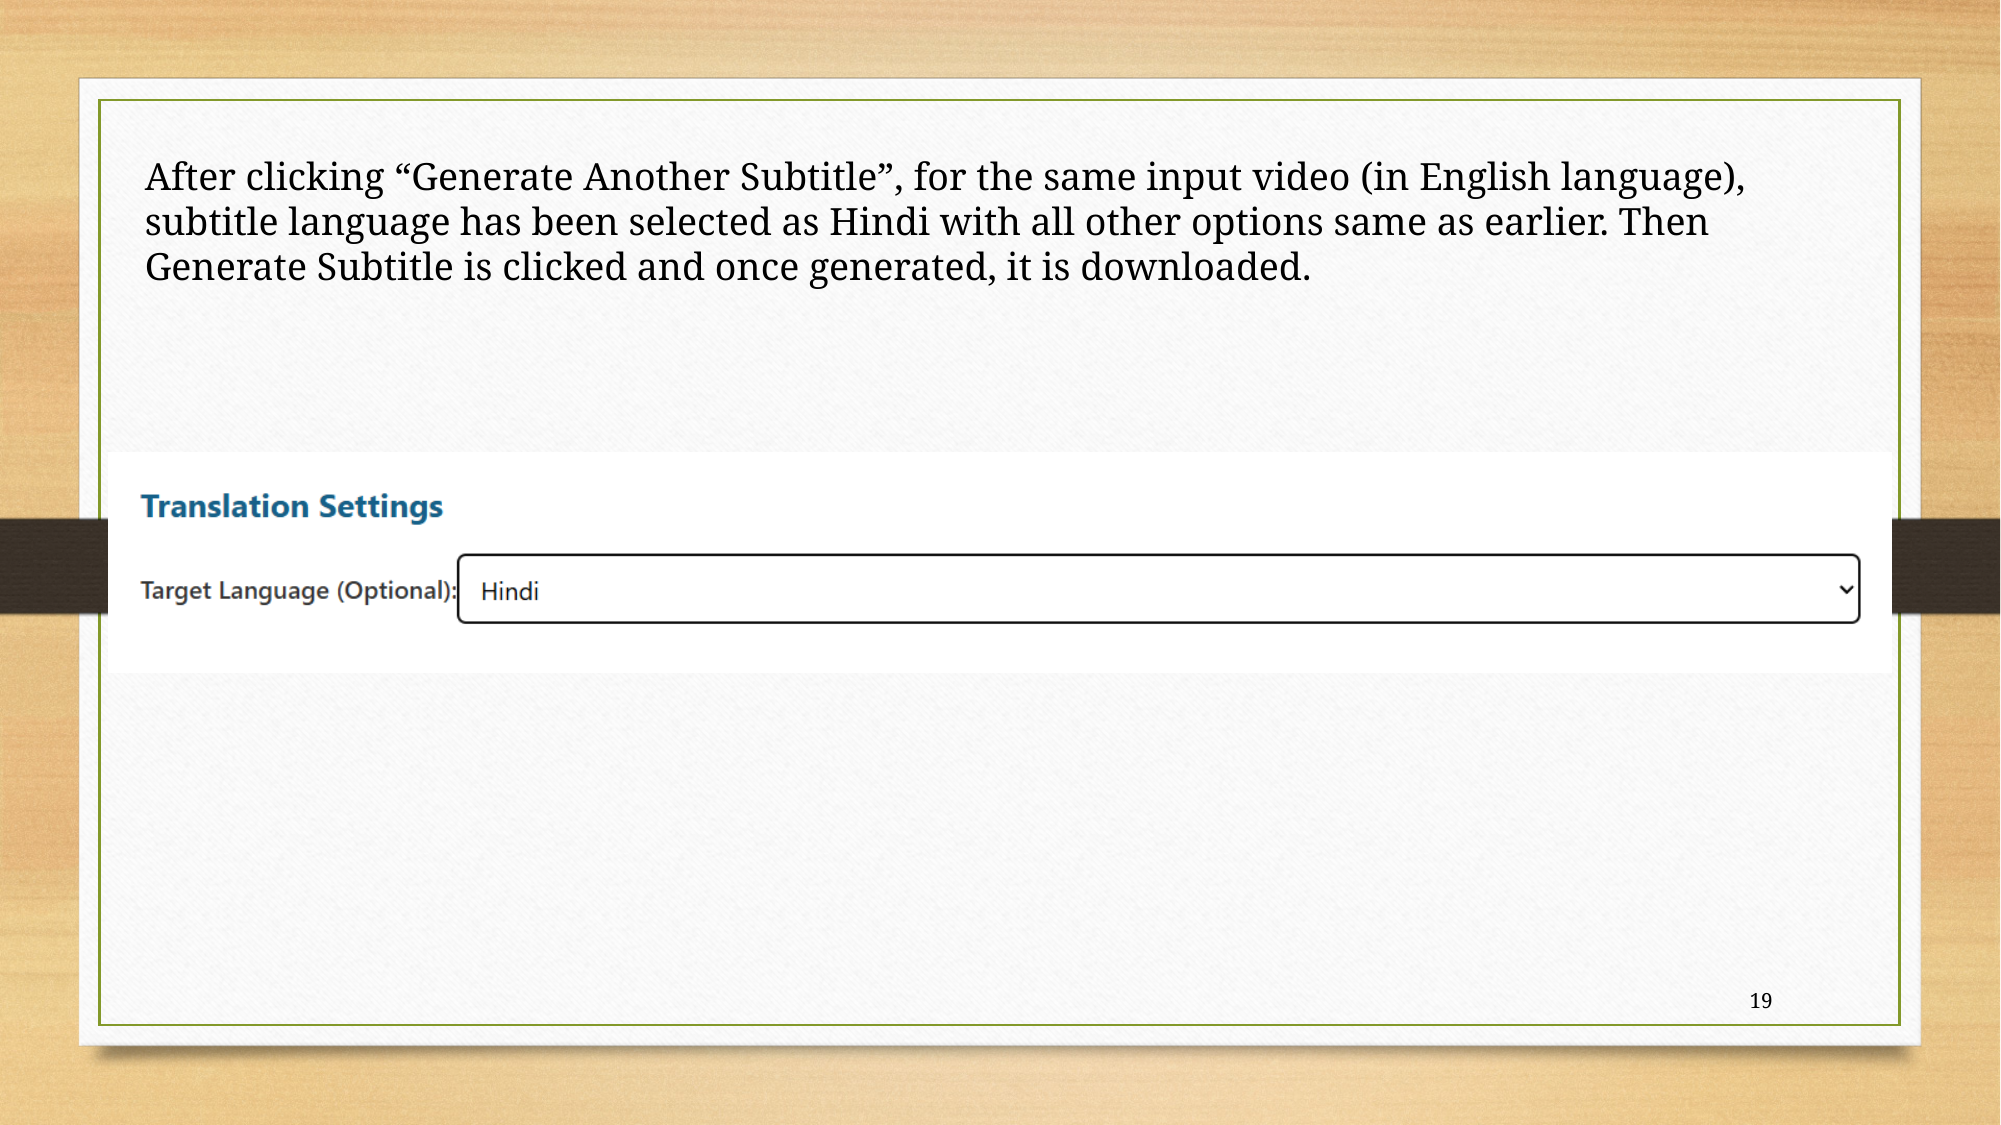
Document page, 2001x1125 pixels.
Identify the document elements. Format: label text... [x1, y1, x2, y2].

slide_number 19 [1698, 979, 1788, 1025]
text_box After clicking “Generate Another Subtitle”, for the same input video (in English language), subtitle language has been selected as Hindi with all other options same as earlier. Then Generate Subtitle is clicked and once generated, it is downloaded. [130, 145, 1892, 296]
picture [0, 0, 2001, 1125]
